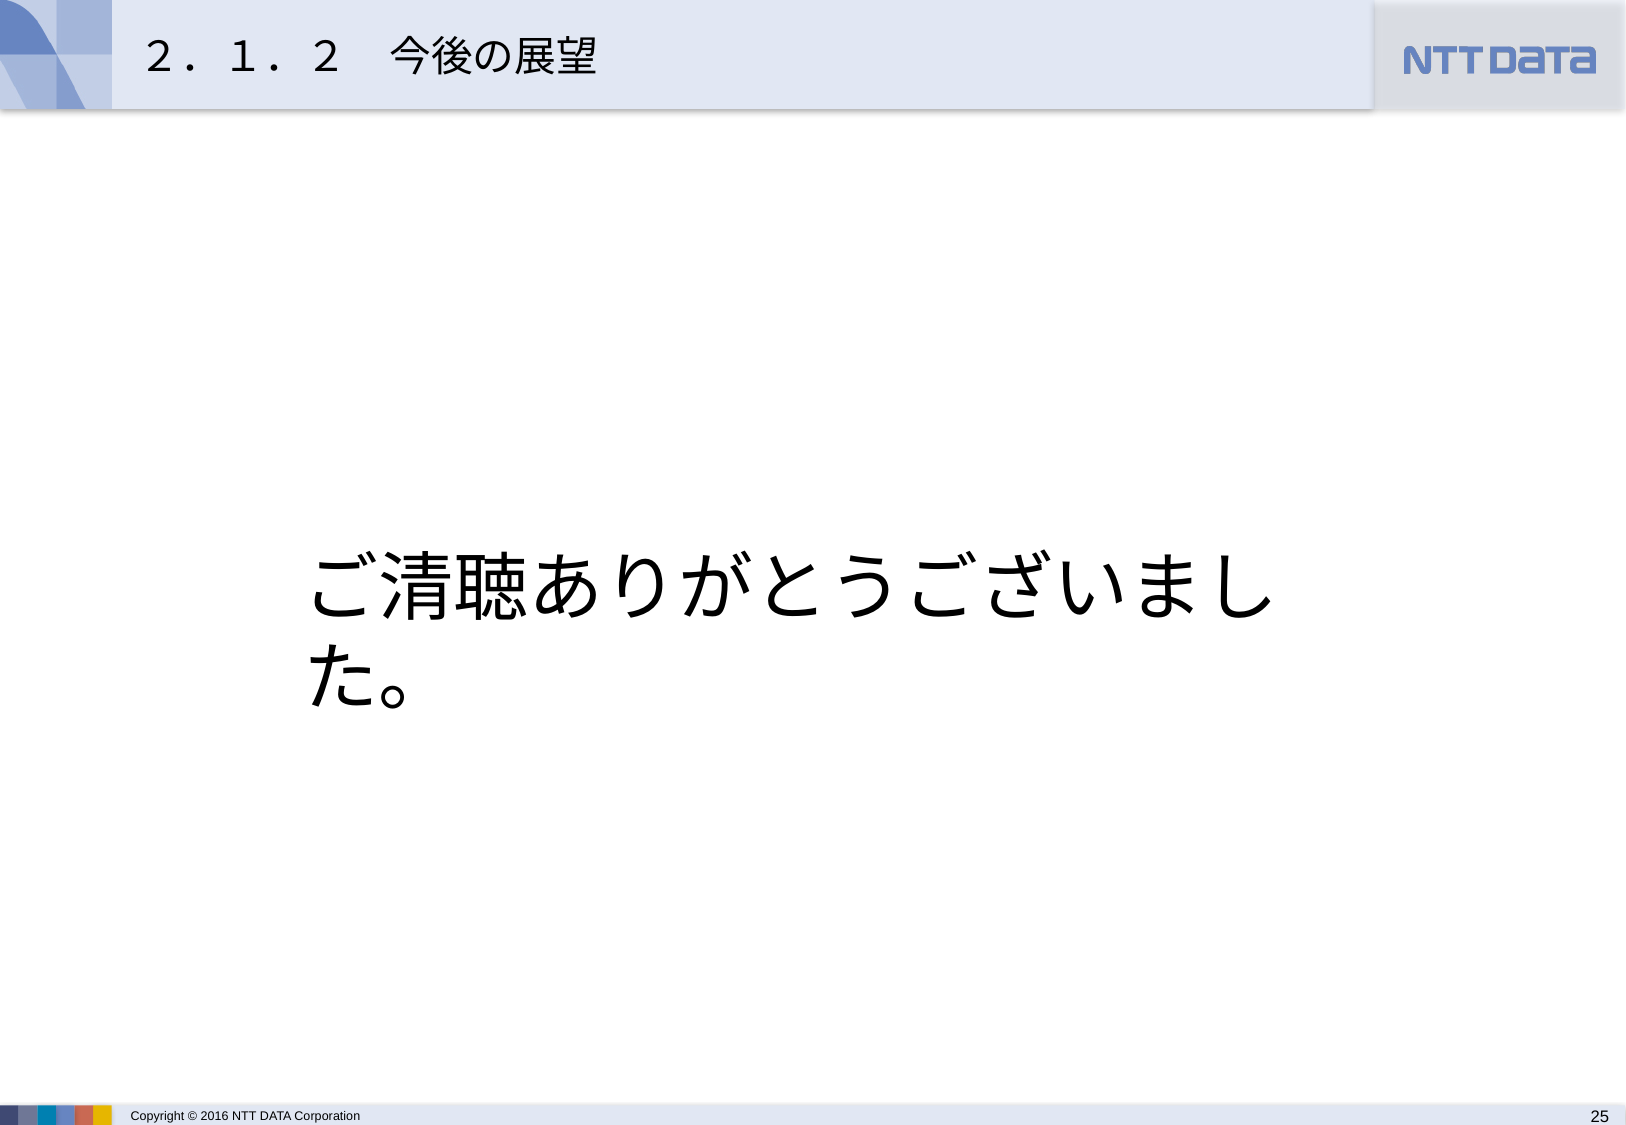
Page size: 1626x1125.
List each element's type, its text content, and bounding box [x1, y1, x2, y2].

list [48, 154, 1581, 1068]
picture [0, 0, 111, 109]
title ２．１．２ 今後の展望 [111, 0, 1363, 109]
picture [1404, 46, 1596, 74]
